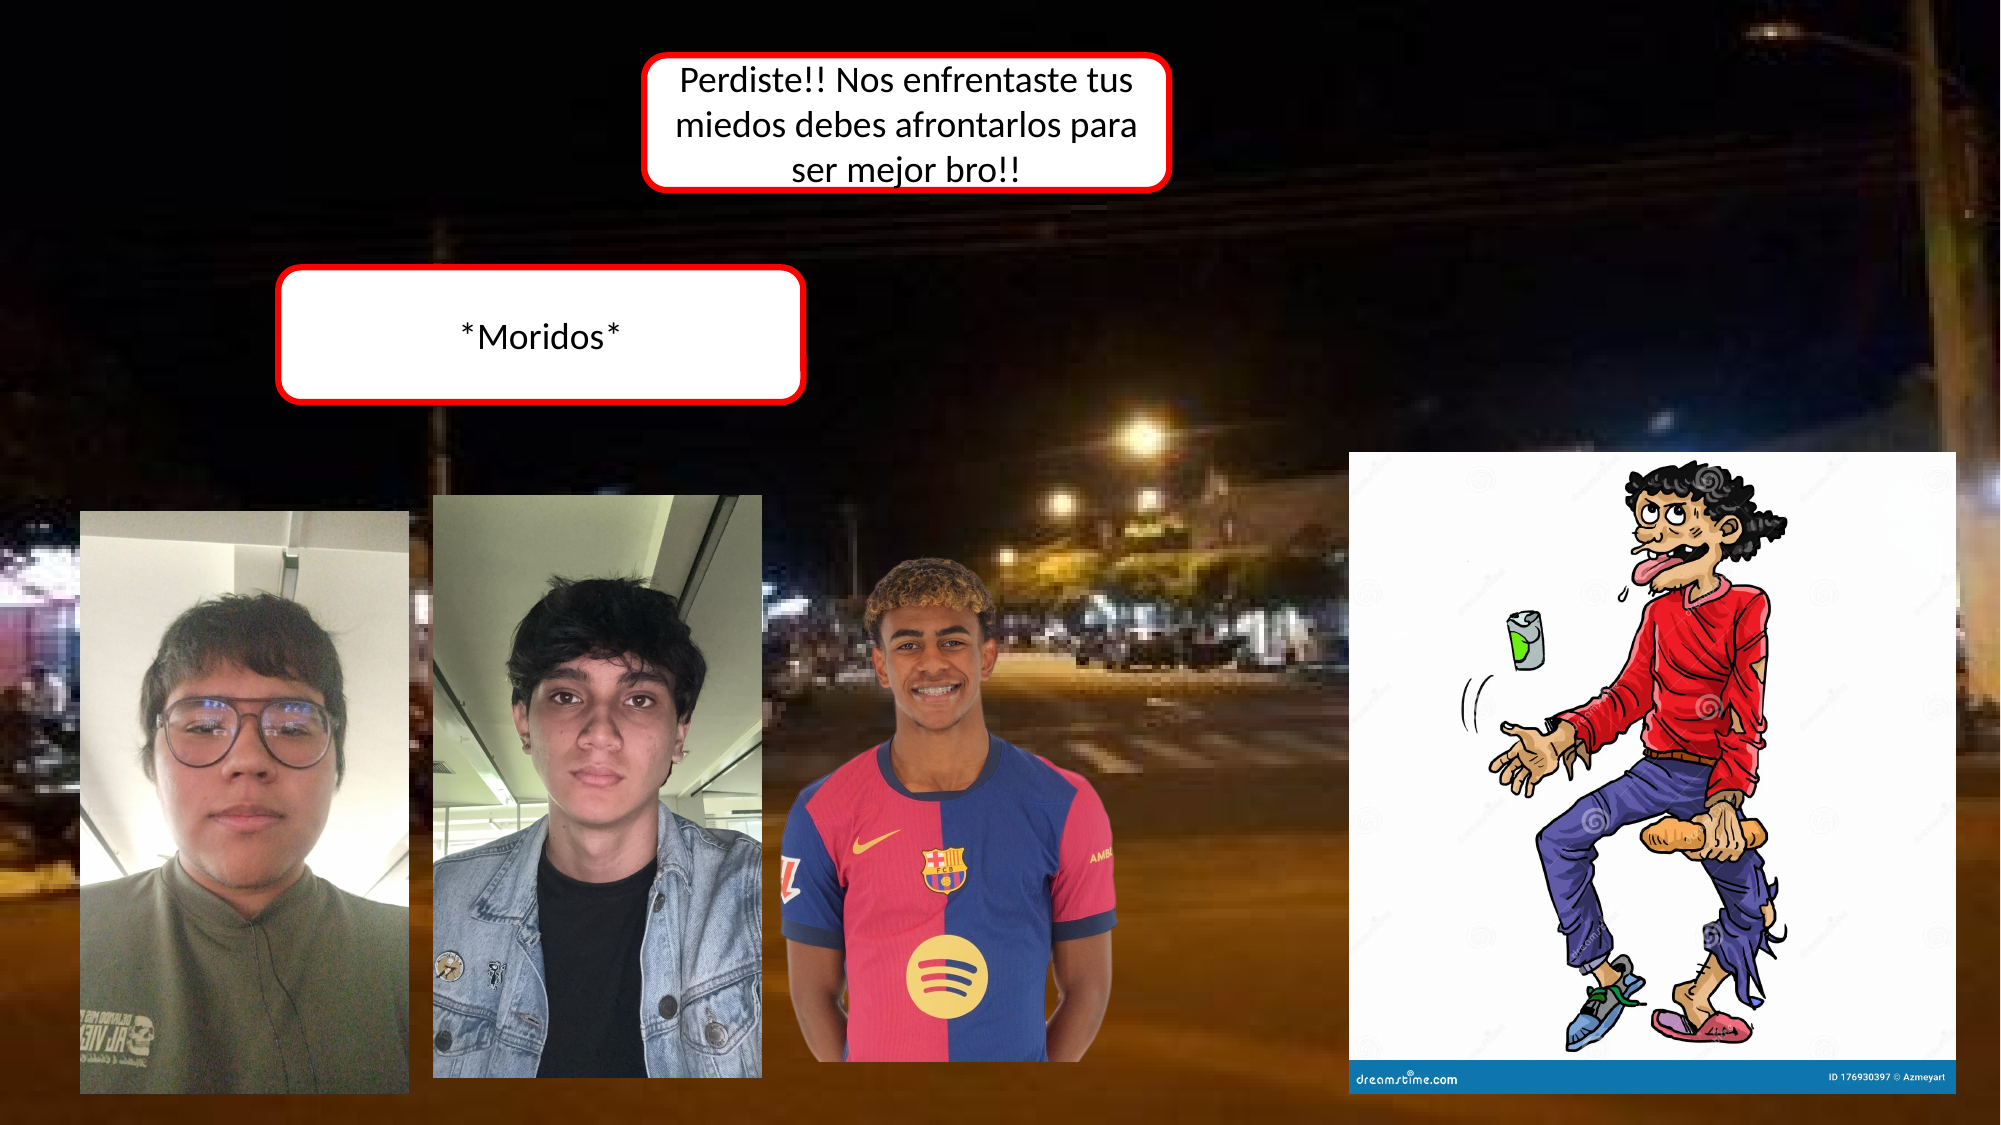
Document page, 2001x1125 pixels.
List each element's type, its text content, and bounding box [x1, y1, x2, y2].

text_box Perdiste!! Nos enfrentaste tus miedos debes afrontarlos para ser mejor bro!! [643, 54, 1171, 192]
picture [0, 0, 2001, 1125]
text_box *Moridos* [277, 266, 805, 404]
